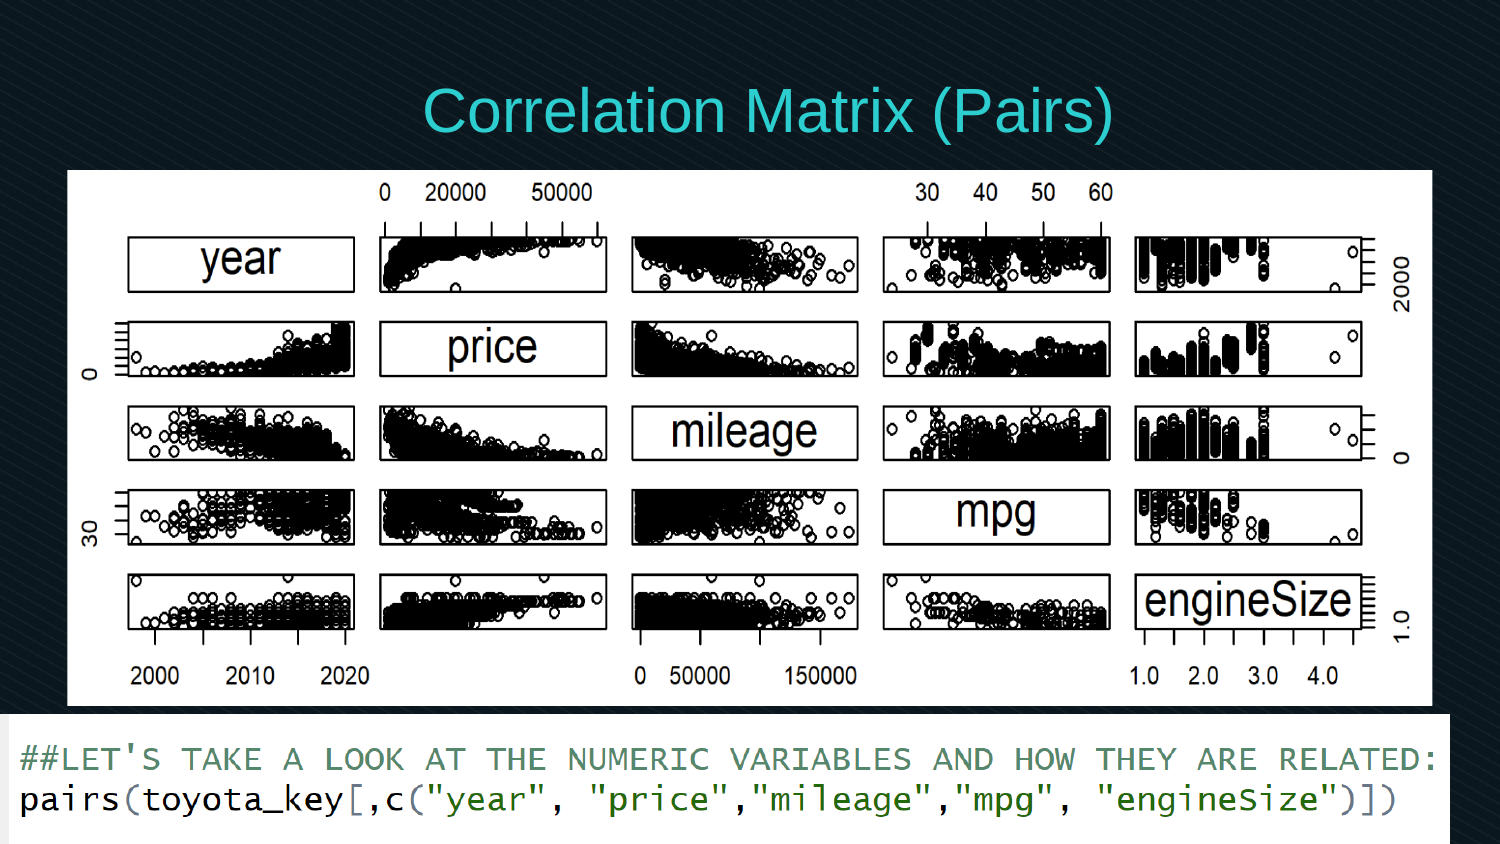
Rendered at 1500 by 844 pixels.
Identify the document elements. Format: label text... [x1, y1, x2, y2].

picture [67, 169, 1433, 706]
picture [0, 714, 1451, 844]
text_box Correlation Matrix (Pairs) [367, 54, 1171, 160]
